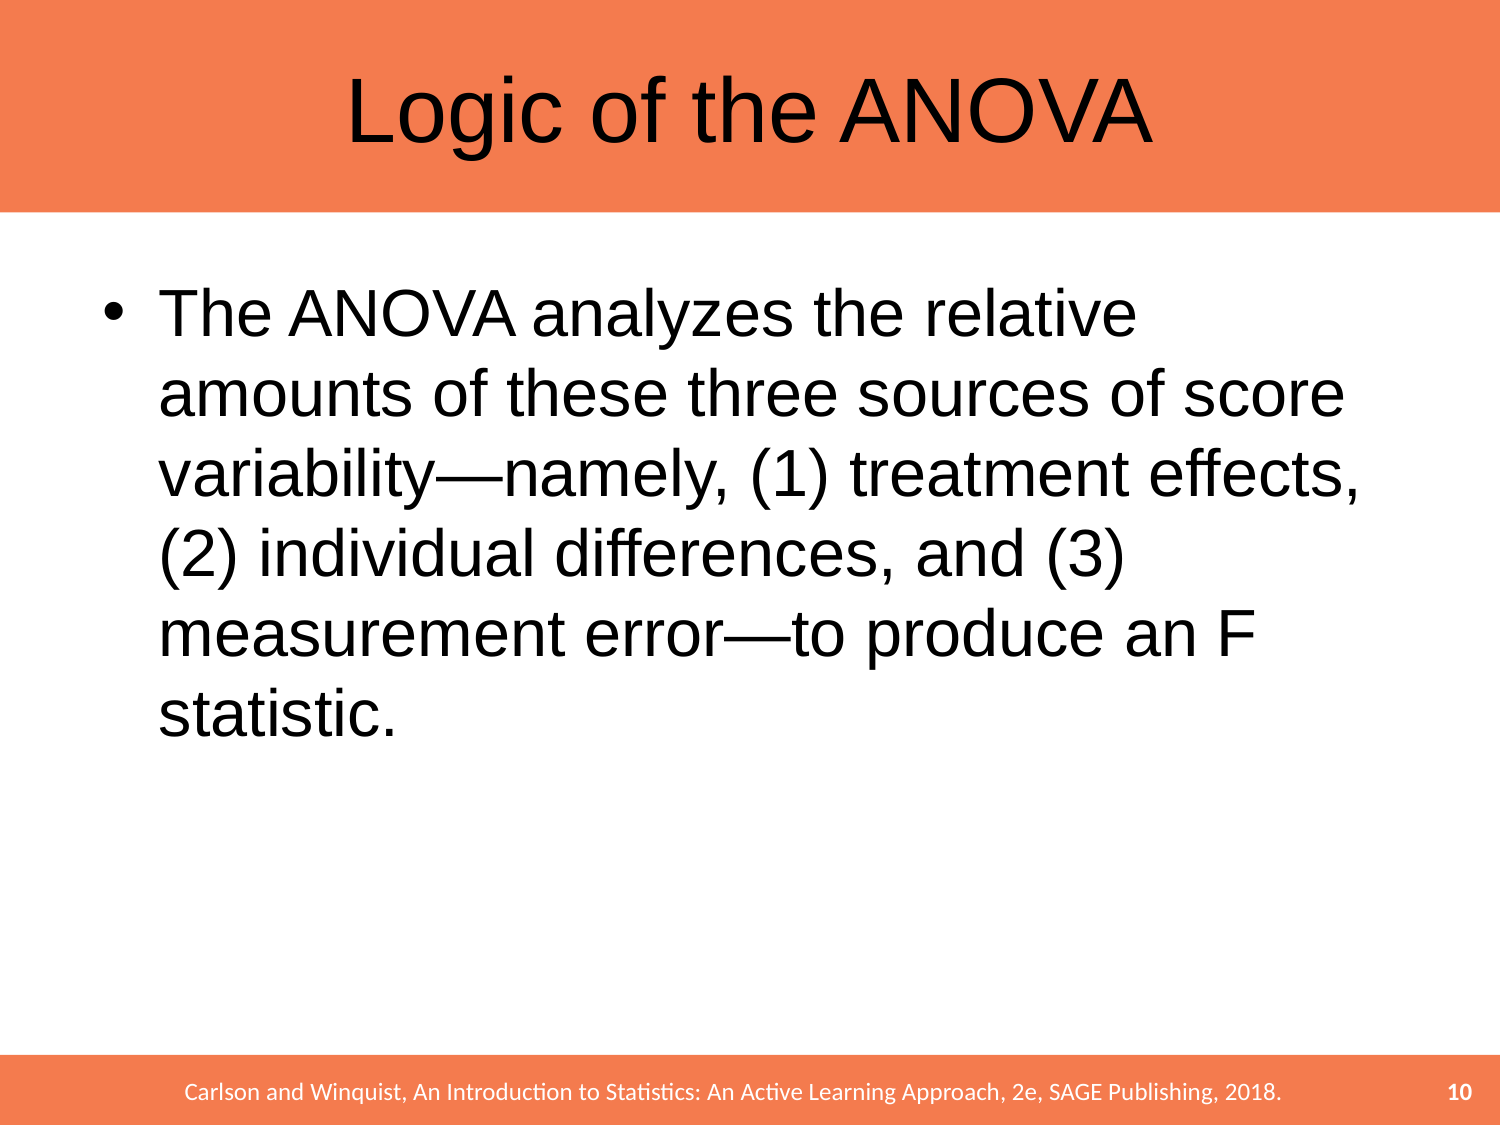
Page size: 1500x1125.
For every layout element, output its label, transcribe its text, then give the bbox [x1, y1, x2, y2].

footer Carlson and Winquist, An Introduction to Statistics: An Active Learning Approach, 2e, SAGE Publishing, 2018. [150, 1060, 1325, 1121]
slide_number 10 [1387, 1060, 1488, 1120]
title Logic of the ANOVA [12, 18, 1488, 194]
list The ANOVA analyzes the relative amounts of these three sources of score variability—namely, (1) treatment effects, (2) individual differences, and (3) measurement error—to produce an F statistic. [87, 262, 1425, 1005]
